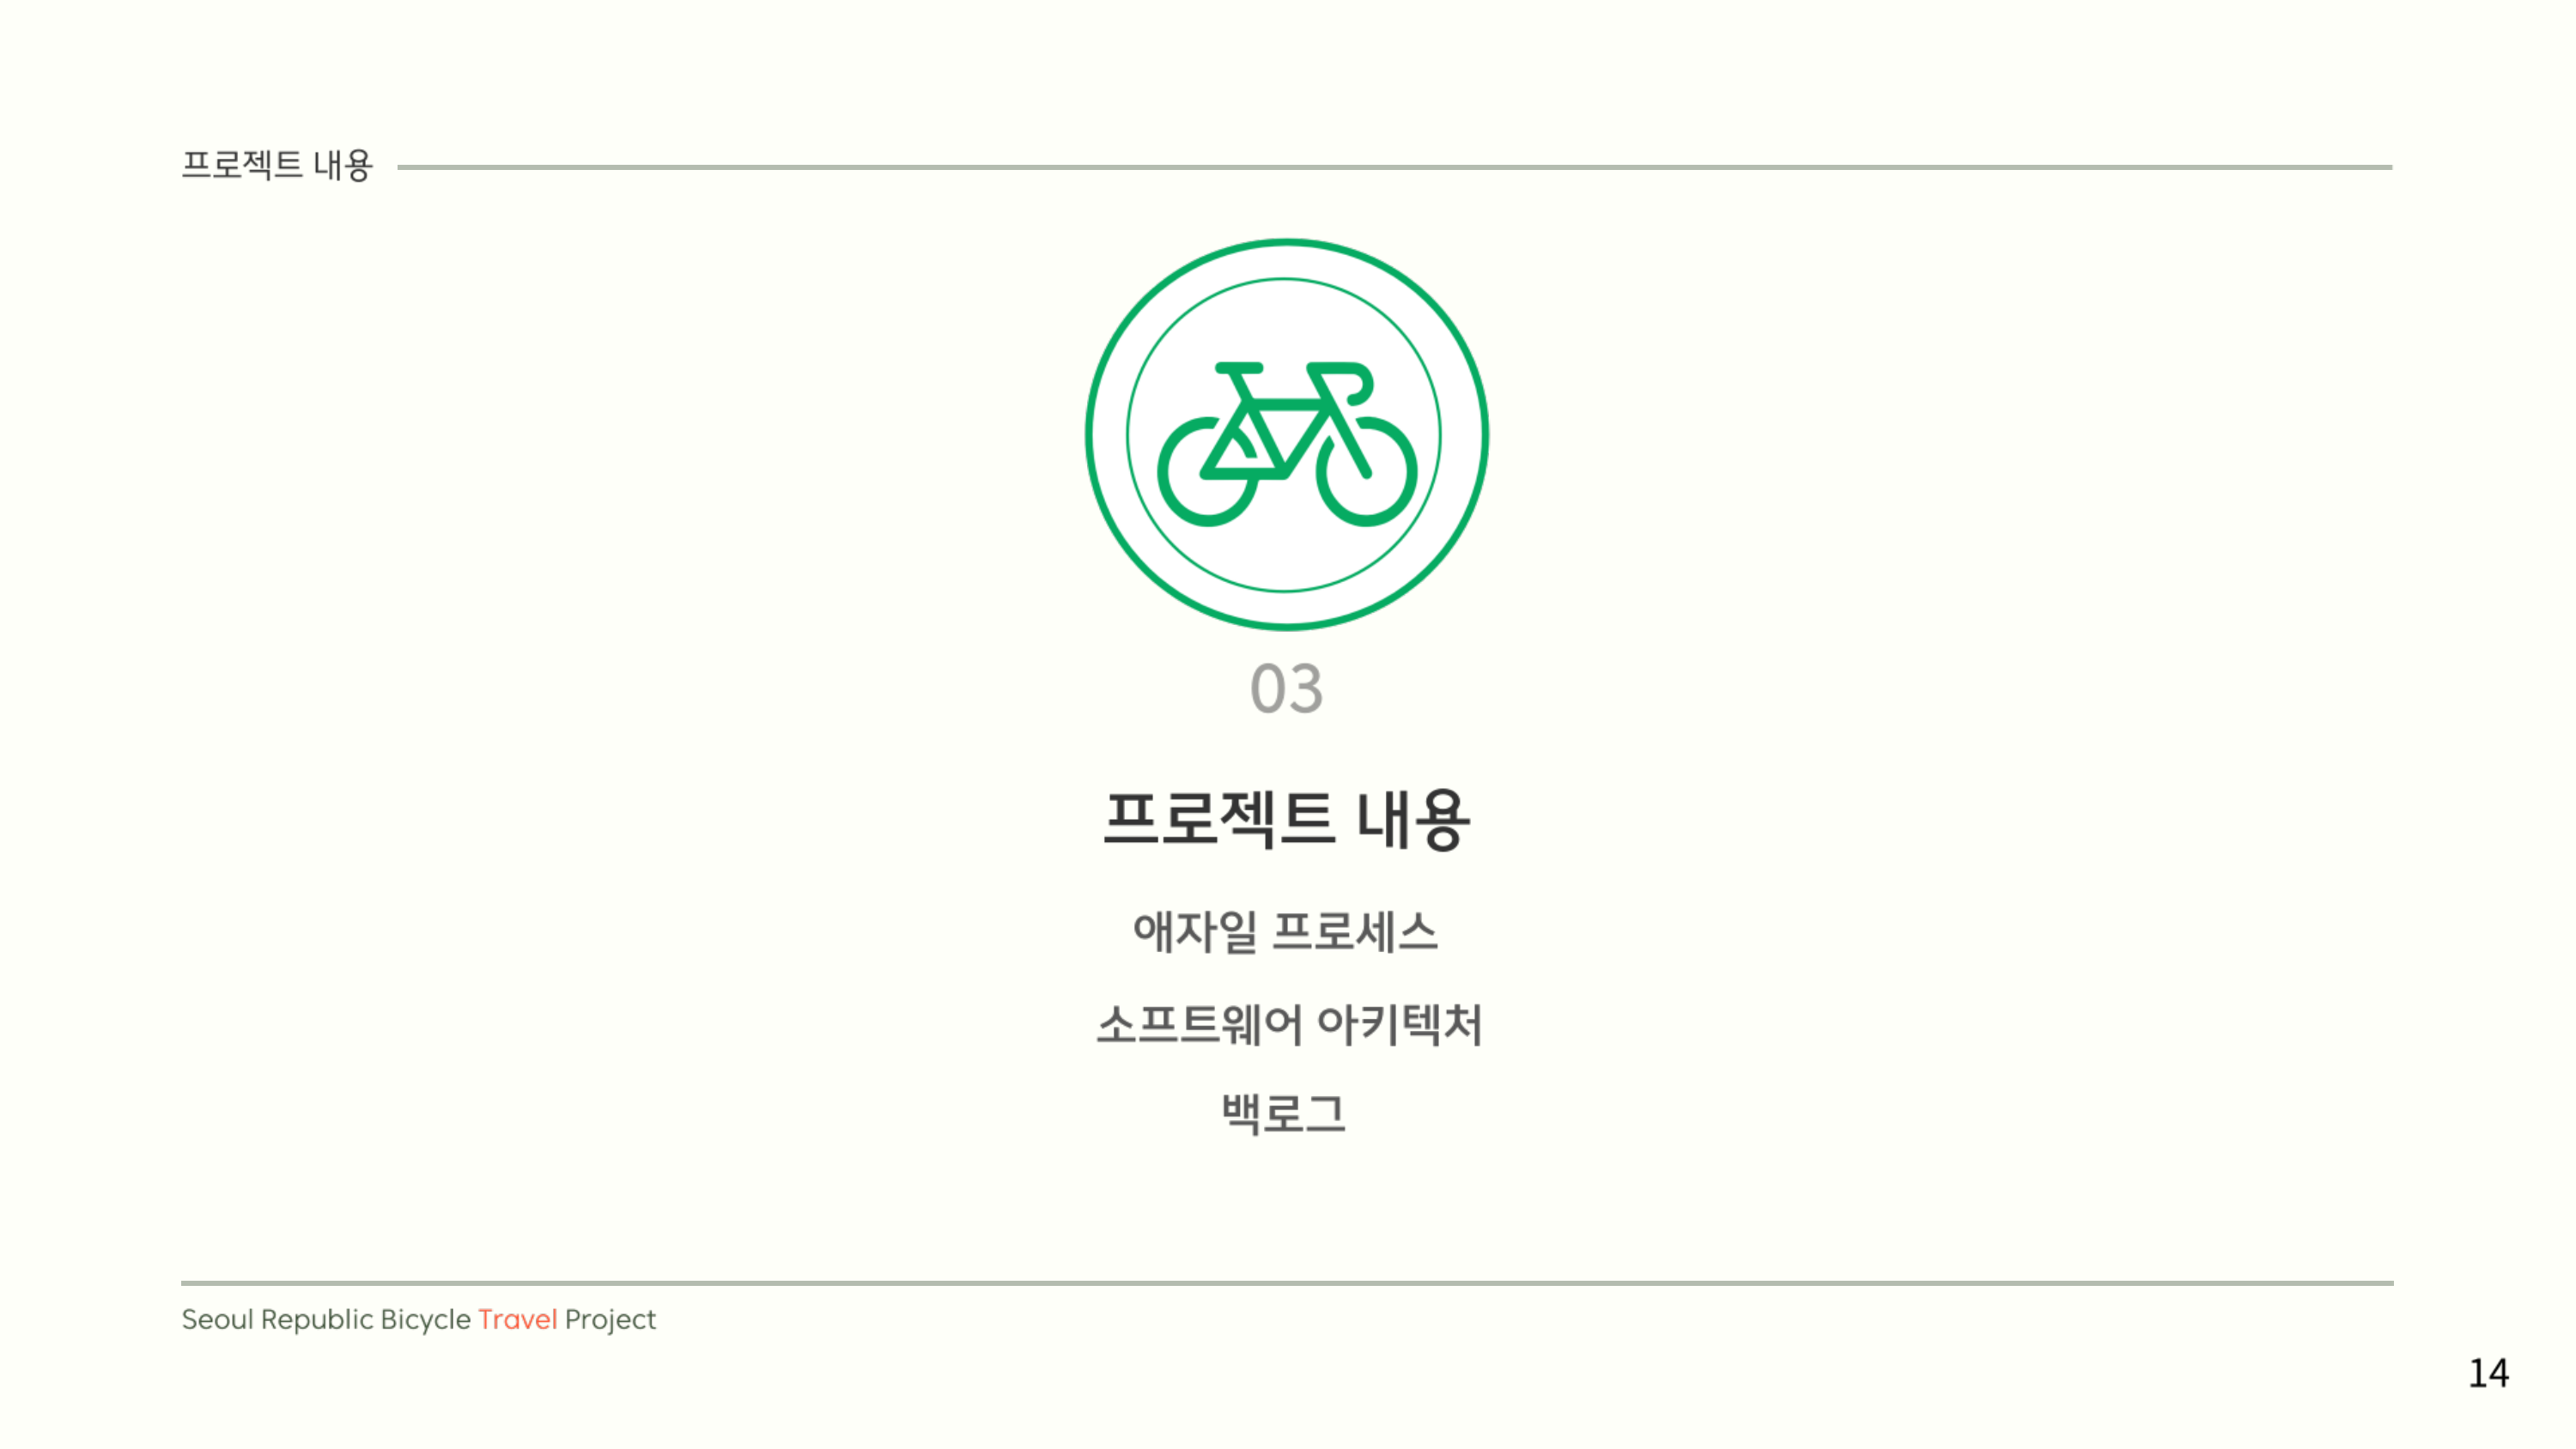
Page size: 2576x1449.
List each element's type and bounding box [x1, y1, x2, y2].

picture [176, 139, 390, 205]
picture [178, 1300, 668, 1350]
picture [1094, 680, 1350, 743]
picture [1060, 1076, 1365, 1158]
picture [854, 770, 1492, 882]
picture [1064, 896, 1461, 975]
text_box [853, 190, 1723, 680]
picture [1066, 989, 1502, 1068]
text_box [181, 1281, 2395, 1286]
picture [2247, 1338, 2525, 1405]
text_box [398, 165, 2394, 170]
